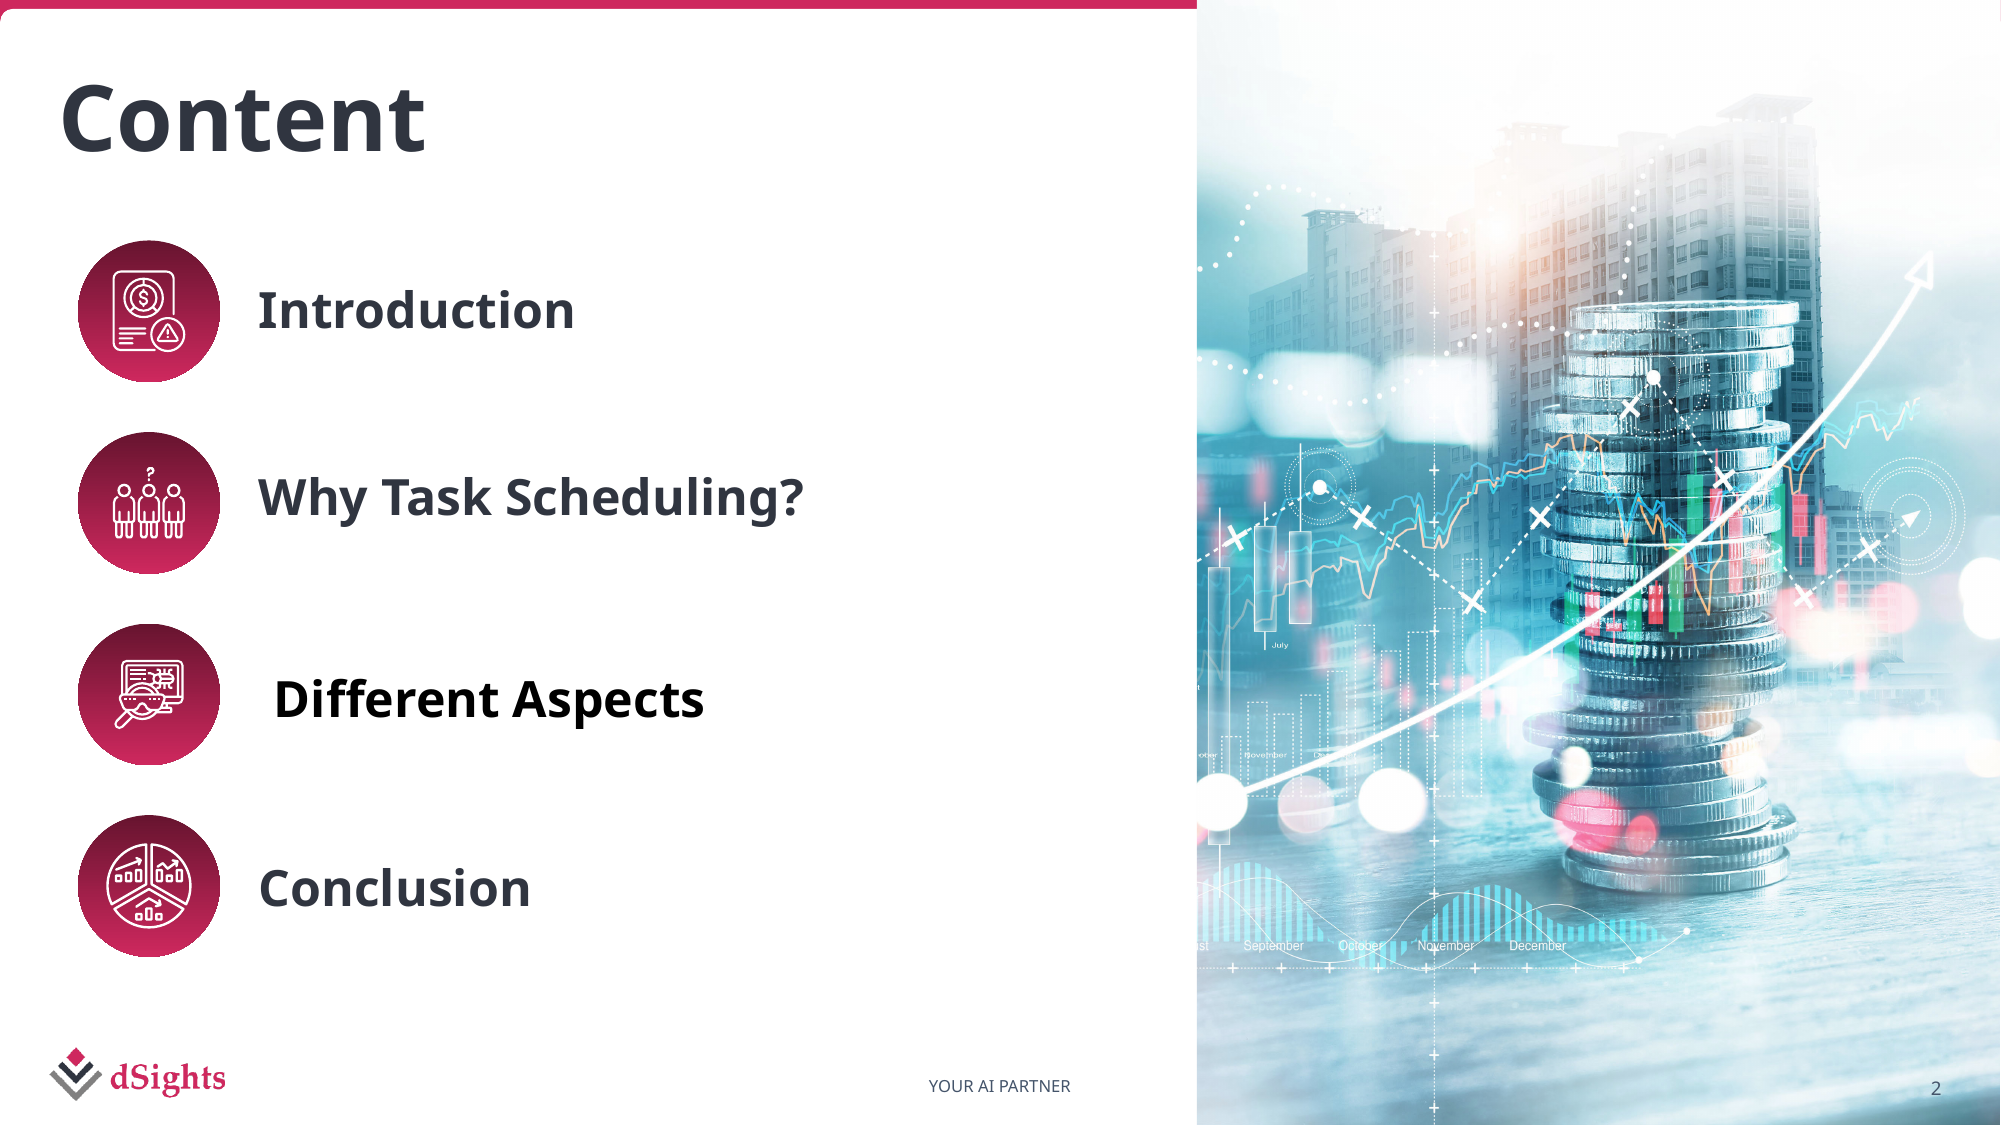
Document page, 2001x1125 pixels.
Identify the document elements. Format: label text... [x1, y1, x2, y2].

text_box Different Aspects [259, 659, 1015, 735]
text_box Introduction [259, 278, 1177, 339]
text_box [77, 431, 221, 574]
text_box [77, 814, 221, 958]
text_box Why Task Scheduling? [259, 465, 1177, 526]
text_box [77, 623, 221, 766]
text_box [0, 0, 1194, 24]
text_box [77, 240, 221, 383]
text_box Conclusion [259, 855, 1177, 917]
picture [49, 1047, 225, 1101]
title Content [58, 60, 741, 172]
picture [1196, 0, 2000, 1125]
